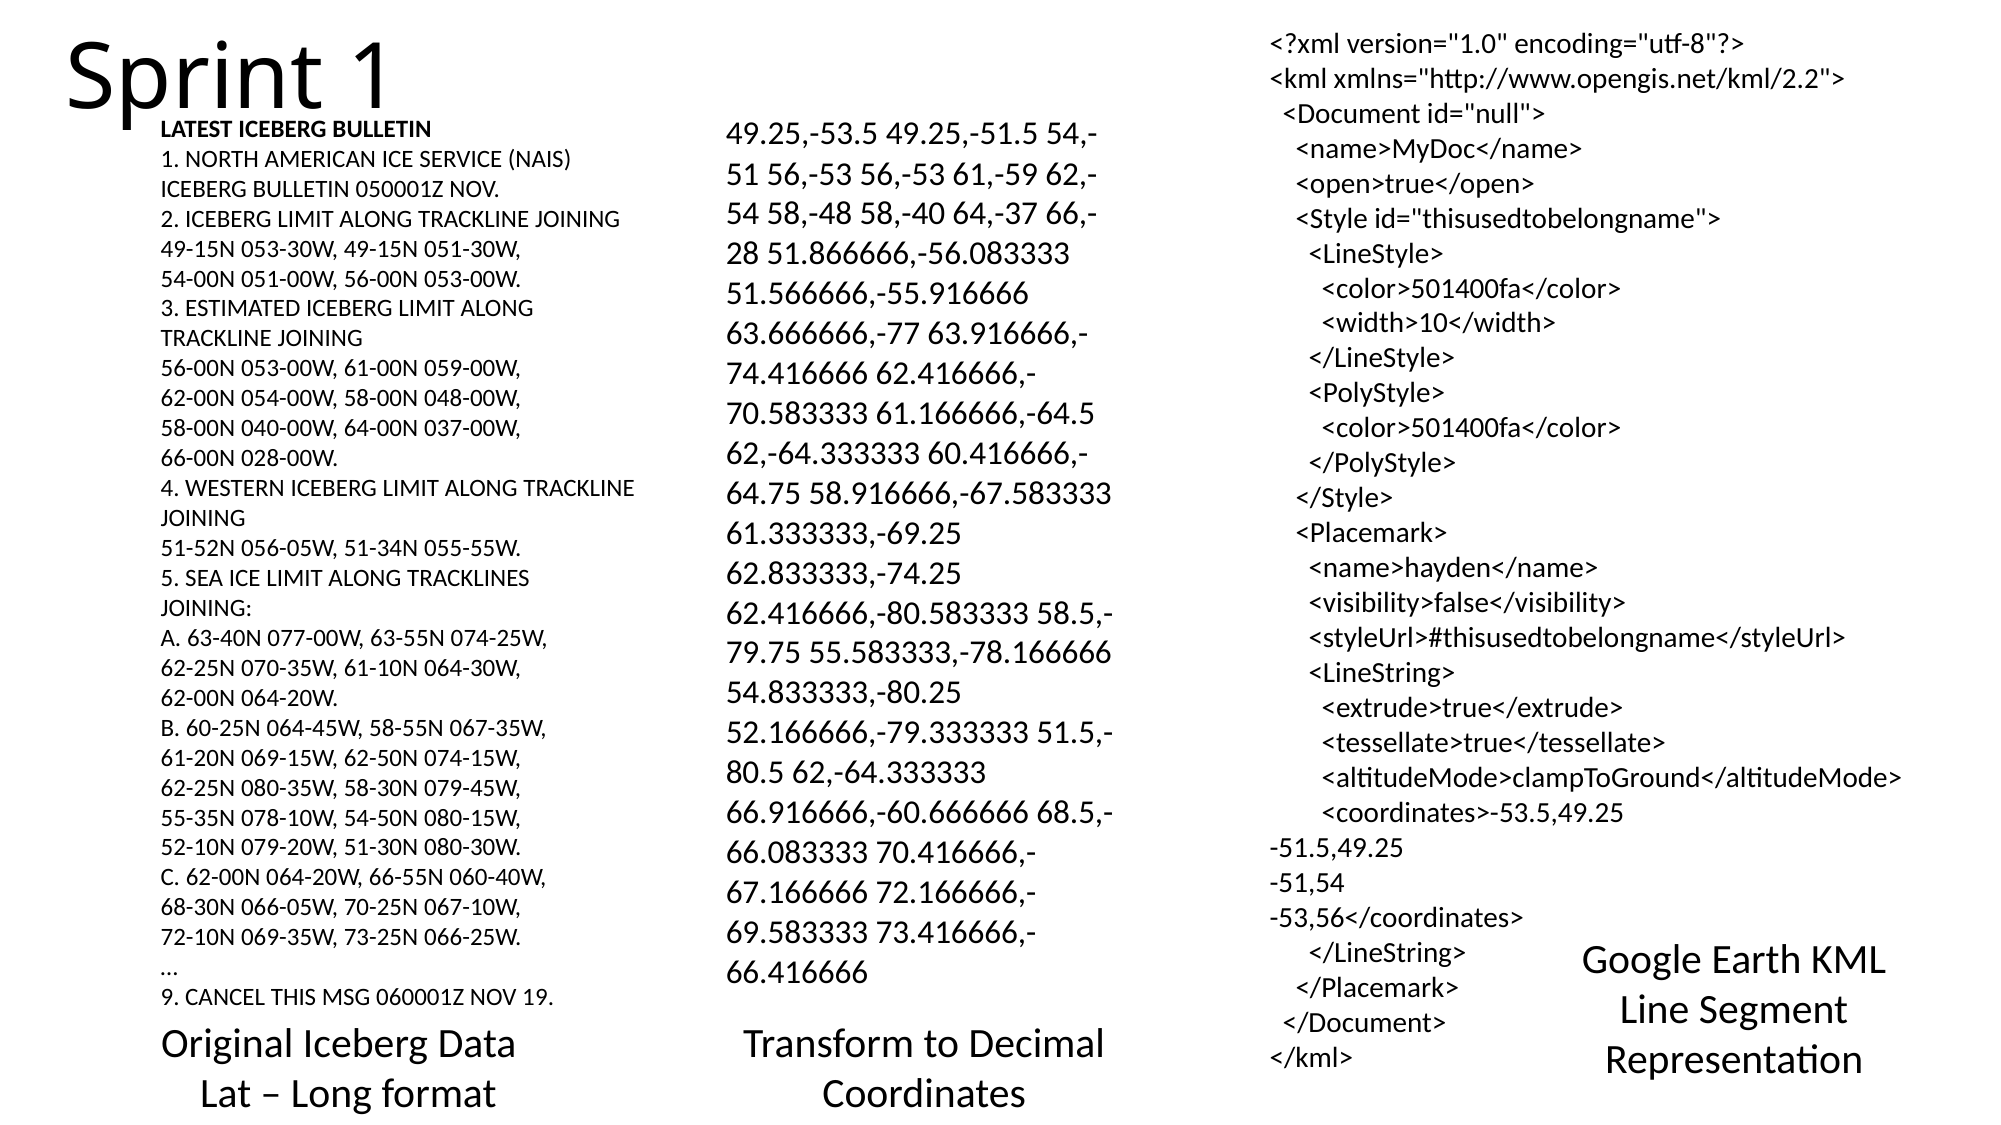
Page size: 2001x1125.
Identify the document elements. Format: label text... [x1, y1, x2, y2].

title Sprint 1 [50, 16, 1254, 141]
text_box Original Iceberg Data Lat – Long format [146, 1018, 551, 1124]
text_box Transform to Decimal Coordinates [725, 1008, 1123, 1123]
text_box LATEST ICEBERG BULLETIN 1. NORTH AMERICAN ICE SERVICE (NAIS) ICEBERG BULLETIN 050001Z NOV. 2. ICEBERG LIMIT ALONG TRACKLINE JOINING 49-15N 053-30W, 49-15N 051-30W, 54-00N 051-00W, 56-00N 053-00W. 3. ESTIMATED ICEBERG LIMIT ALONG TRACKLINE JOINING 56-00N 053-00W, 61-00N 059-00W, 62-00N 054-00W, 58-00N 048-00W, 58-00N 040-00W, 64-00N 037-00W, 66-00N 028-00W. 4. WESTERN ICEBERG LIMIT ALONG TRACKLINE JOINING 51-52N 056-05W, 51-34N 055-55W. 5. SEA ICE LIMIT ALONG TRACKLINES JOINING: A. 63-40N 077-00W, 63-55N 074-25W, 62-25N 070-35W, 61-10N 064-30W, 62-00N 064-20W. B. 60-25N 064-45W, 58-55N 067-35W, 61-20N 069-15W, 62-50N 074-15W, 62-25N 080-35W, 58-30N 079-45W, 55-35N 078-10W, 54-50N 080-15W, 52-10N 079-20W, 51-30N 080-30W. C. 62-00N 064-20W, 66-55N 060-40W, 68-30N 066-05W, 70-25N 067-10W, 72-10N 069-35W, 73-25N 066-25W. … 9. CANCEL THIS MSG 060001Z NOV 19. [145, 104, 651, 1018]
text_box 49.25,-53.5 49.25,-51.5 54,-51 56,-53 56,-53 61,-59 62,-54 58,-48 58,-40 64,-37 66,-28 51.866666,-56.083333 51.566666,-55.916666 63.666666,-77 63.916666,-74.416666 62.416666,-70.583333 61.166666,-64.5 62,-64.333333 60.416666,-64.75 58.916666,-67.583333 61.333333,-69.25 62.833333,-74.25 62.416666,-80.583333 58.5,-79.75 55.583333,-78.166666 54.833333,-80.25 52.166666,-79.333333 51.5,-80.5 62,-64.333333 66.916666,-60.666666 68.5,-66.083333 70.416666,-67.166666 72.166666,-69.583333 73.416666,-66.416666 [711, 104, 1138, 998]
text_box Google Earth KML Line Segment Representation [1535, 924, 1933, 1090]
text_box <?xml version="1.0" encoding="utf-8"?> <kml xmlns="http://www.opengis.net/kml/2.2"> <Document id="null"> <name>MyDoc</name> <open>true</open> <Style id="thisusedtobelongname"> <LineStyle> <color>501400fa</color> <width>10</width> </LineStyle> <PolyStyle> <color>501400fa</color> </PolyStyle> </Style> <Placemark> <name>hayden</name> <visibility>false</visibility> <styleUrl>#thisusedtobelongname</styleUrl> <LineString> <extrude>true</extrude> <tessellate>true</tessellate> <altitudeMode>clampToGround</altitudeMode> <coordinates>-53.5,49.25 -51.5,49.25 -51,54 -53,56</coordinates> </LineString> </Placemark> </Document> </kml> [1254, 16, 1918, 1125]
